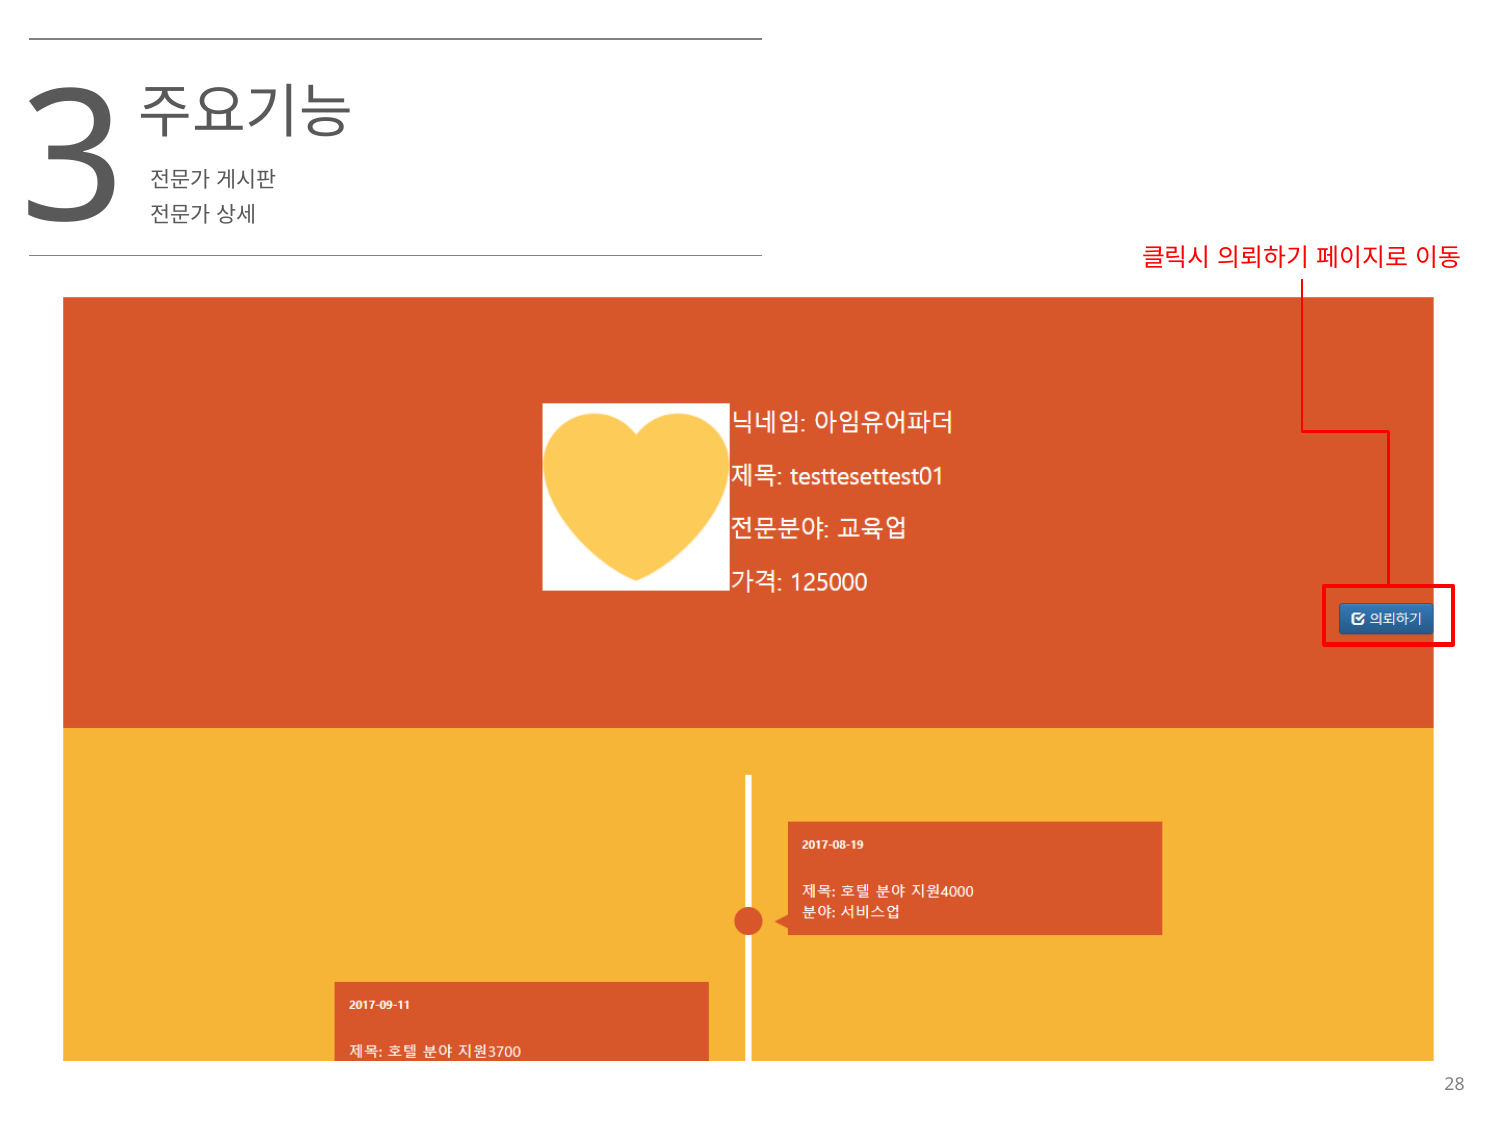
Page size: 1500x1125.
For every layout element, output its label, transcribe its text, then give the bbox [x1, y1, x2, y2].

picture [58, 292, 1442, 1061]
text_box 3 [5, 29, 183, 265]
text_box 주요기능 [183, 66, 798, 148]
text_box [1191, 389, 1499, 477]
text_box [1446, 584, 1455, 647]
text_box 클릭시 의뢰하기 페이지로 이동 [1127, 234, 1477, 280]
text_box 전문가 게시판 전문가 상세 [135, 148, 821, 235]
